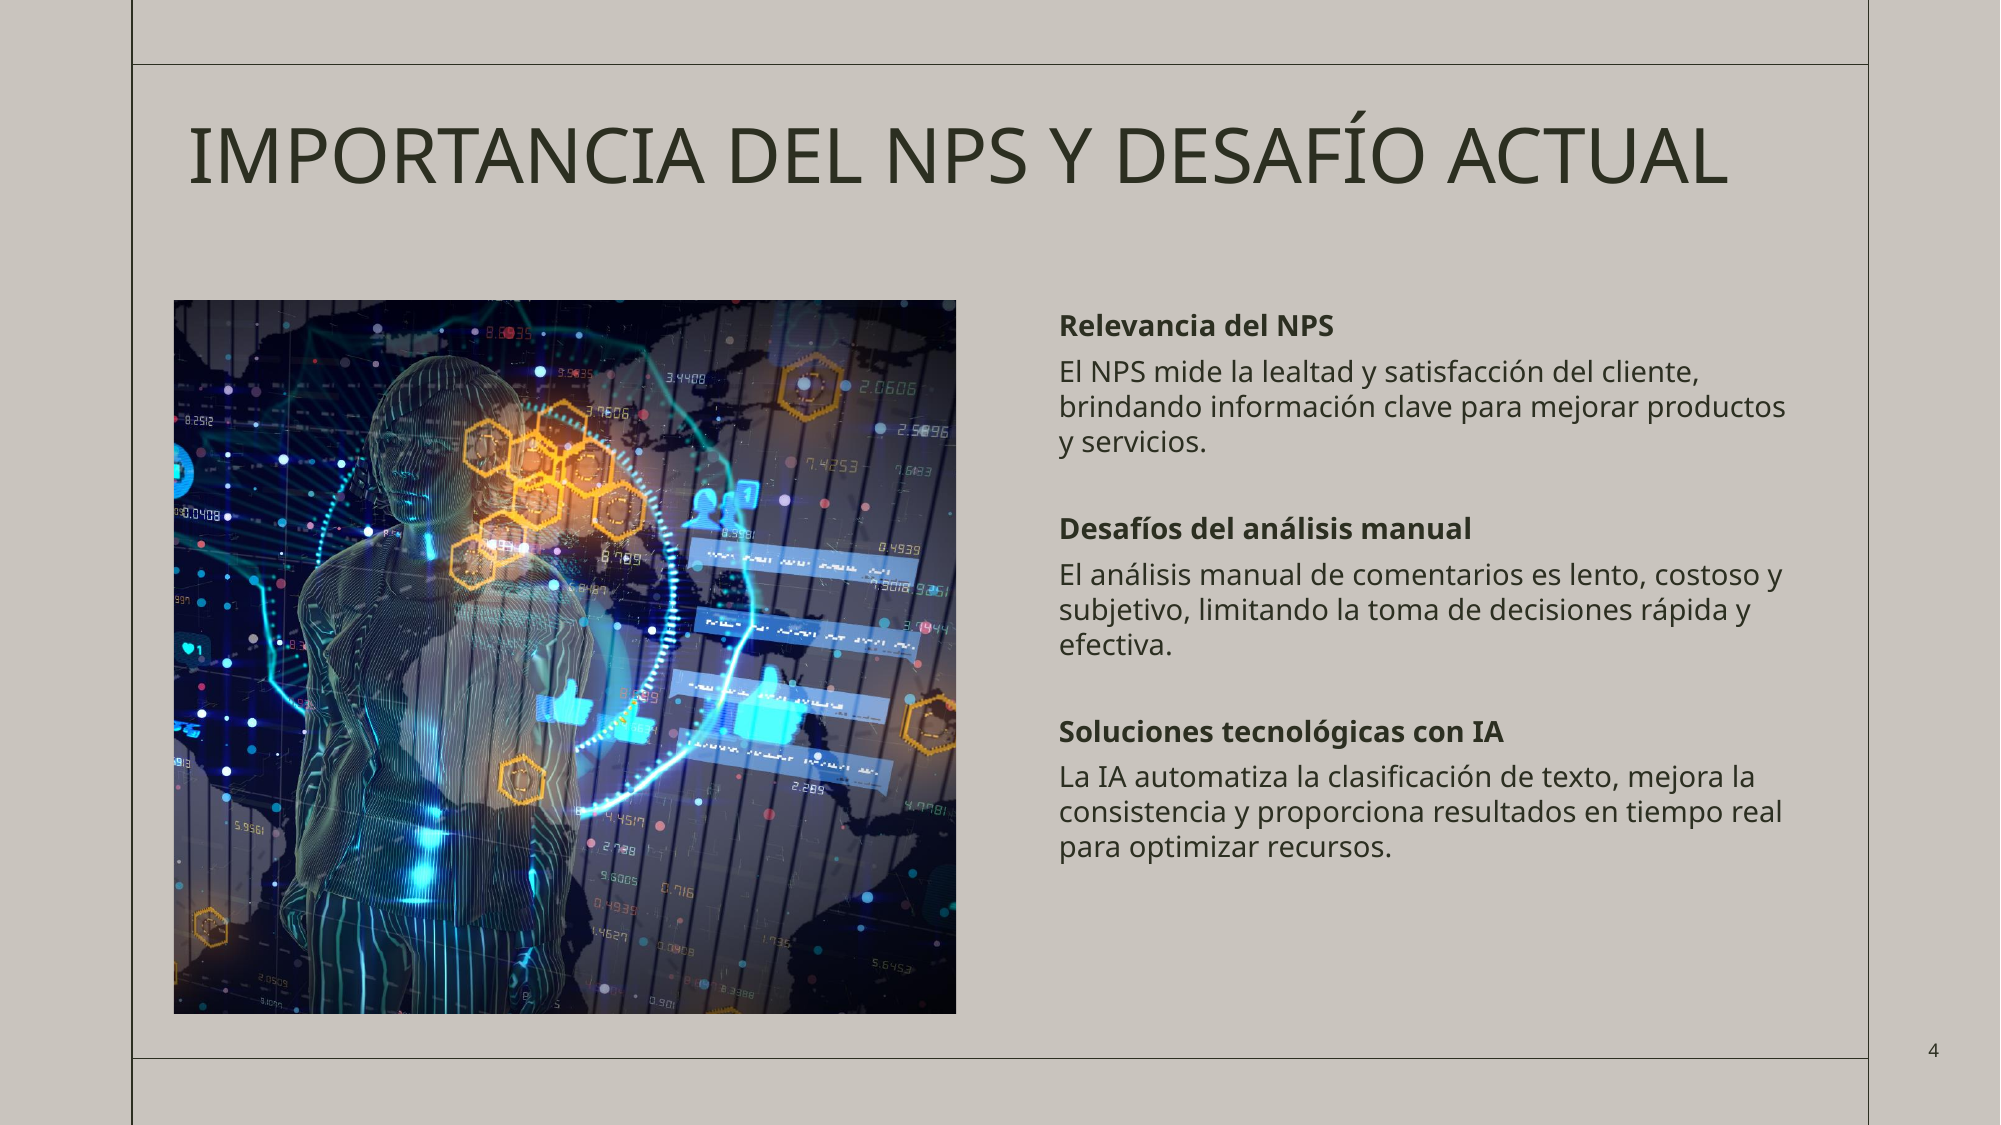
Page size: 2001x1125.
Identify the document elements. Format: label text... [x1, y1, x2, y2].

list Relevancia del NPS El NPS mide la lealtad y satisfacción del cliente, brindando información clave para mejorar productos y servicios. Desafíos del análisis manual El análisis manual de comentarios es lento, costoso y subjetivo, limitando la toma de decisiones rápida y efectiva. Soluciones tecnológicas con IA La IA automatiza la clasificación de texto, mejora la consistencia y proporciona resultados en tiempo real para optimizar recursos. [1043, 299, 1824, 1014]
slide_number 4 [1898, 1021, 1969, 1082]
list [173, 299, 957, 1014]
title Importancia del NPS y desafío actual [173, 98, 1824, 285]
